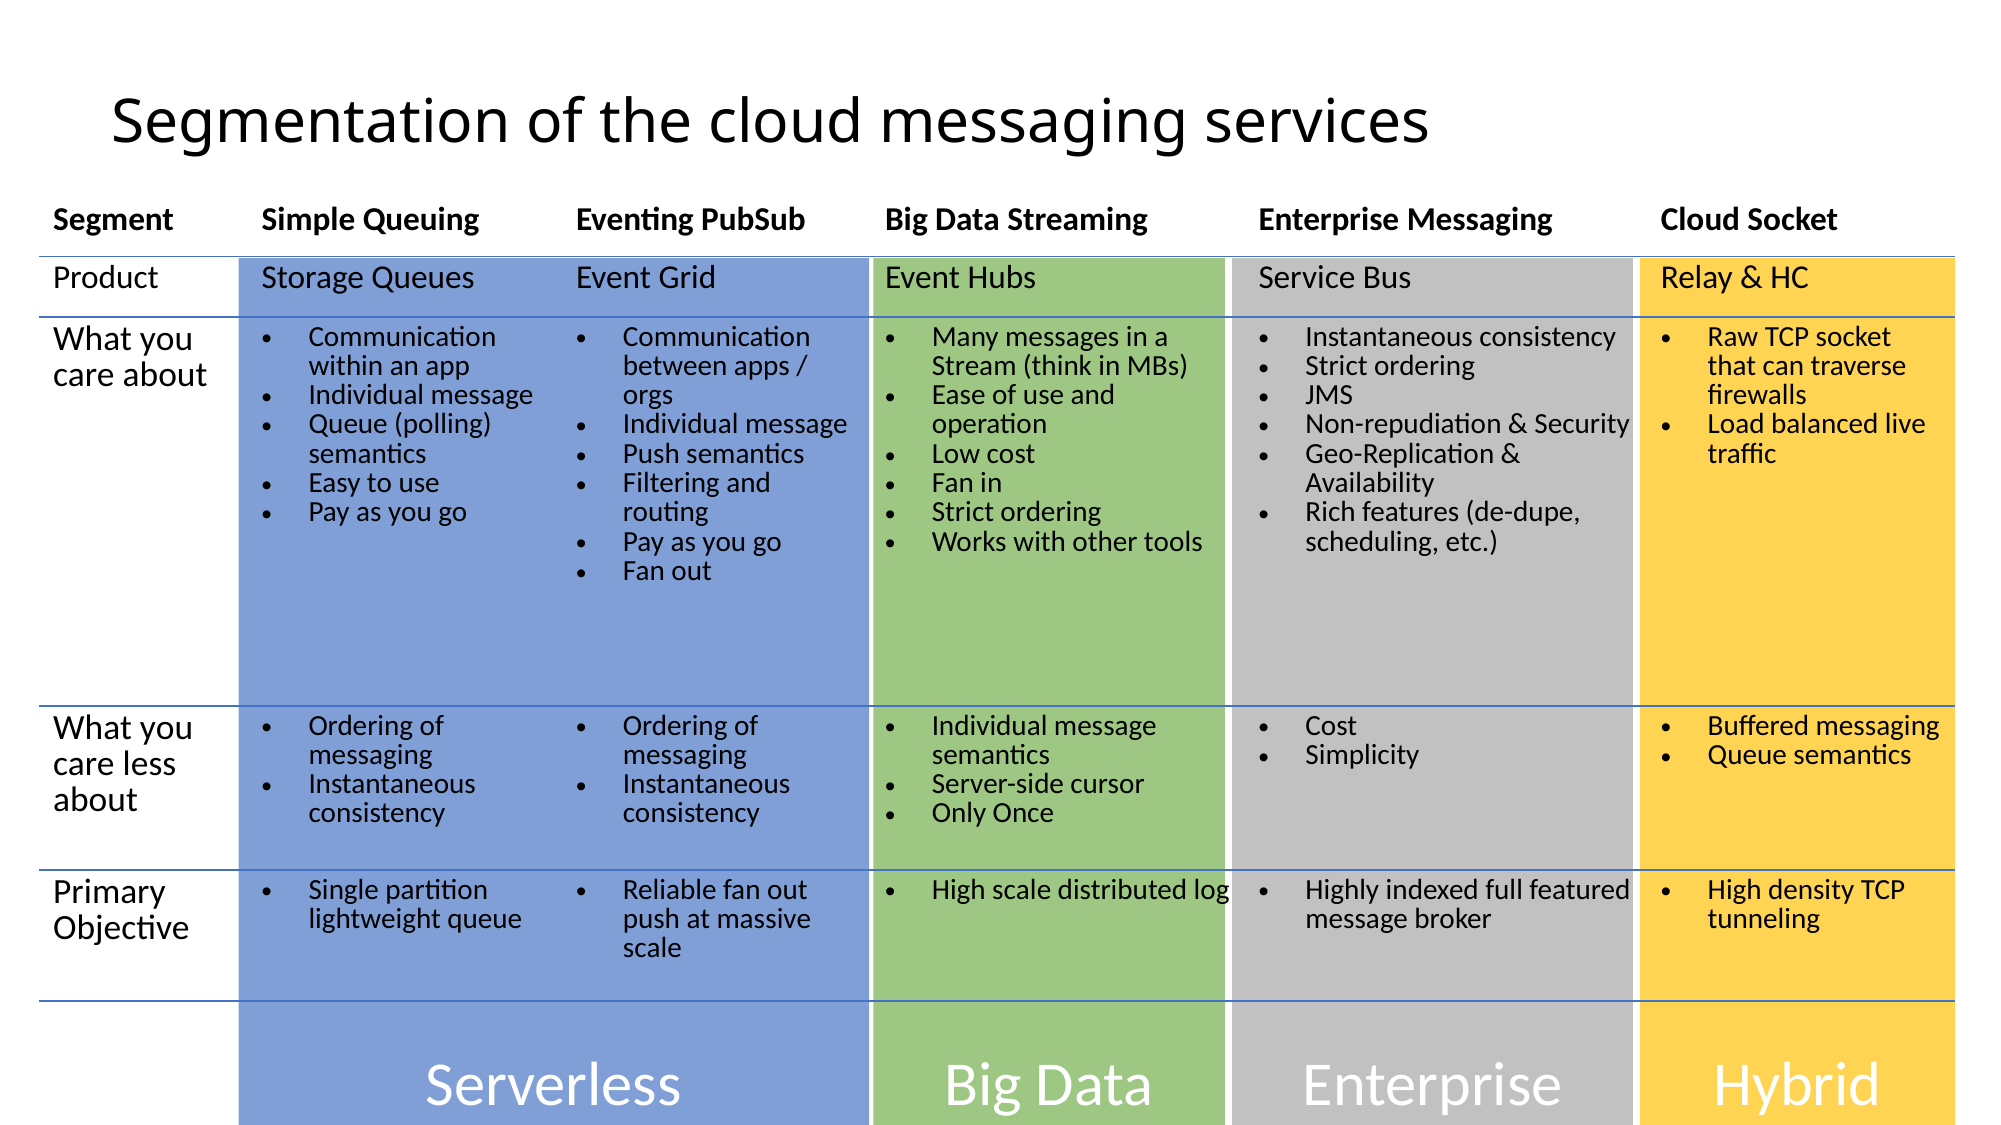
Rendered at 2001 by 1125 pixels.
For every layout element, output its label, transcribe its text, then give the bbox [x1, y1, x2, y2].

table_cell What you care less about [39, 707, 248, 869]
table_cell Highly indexed full featured message broker [1244, 871, 1647, 1000]
table_header Big Data Streaming [871, 198, 1244, 256]
text_box Big Data [872, 1002, 1226, 1125]
table_cell Product [39, 257, 248, 316]
table_cell Ordering of messaging Instantaneous consistency [562, 707, 871, 869]
table_header Cloud Socket [1647, 198, 1955, 256]
table_cell Instantaneous consistency Strict ordering JMS Non-repudiation & Security Geo-Replication & Availability Rich features (de-dupe, scheduling, etc.) [1244, 318, 1647, 705]
table_cell Communication between apps / orgs Individual message Push semantics Filtering and routing Pay as you go Fan out [562, 318, 871, 705]
table_header Segment [39, 198, 248, 256]
table_cell Many messages in a Stream (think in MBs) Ease of use and operation Low cost Fan in Strict ordering Works with other tools [871, 318, 1244, 705]
text_box Hybrid [1639, 257, 1956, 1125]
table_cell Storage Queues [248, 257, 562, 316]
text_box Serverless [238, 1002, 870, 1125]
table_cell Service Bus [1244, 257, 1647, 316]
table_cell Individual message semantics Server-side cursor Only Once [871, 707, 1244, 869]
table_cell High density TCP tunneling [1647, 871, 1955, 1000]
table_cell Relay & HC [1647, 257, 1955, 316]
table_cell Buffered messaging Queue semantics [1647, 707, 1955, 869]
table_cell Raw TCP socket that can traverse firewalls Load balanced live traffic [1647, 318, 1955, 705]
table_cell Ordering of messaging Instantaneous consistency [248, 707, 562, 869]
text_box Enterprise [1231, 1002, 1634, 1125]
table_cell High scale distributed log [871, 871, 1244, 1000]
table_cell What you care about [39, 318, 248, 705]
table_cell Reliable fan out push at massive scale [562, 871, 871, 1000]
title Segmentation of the cloud messaging services [96, 75, 1904, 166]
table_cell Event Grid [562, 257, 871, 316]
table_header Eventing PubSub [562, 198, 871, 256]
table_header Enterprise Messaging [1244, 198, 1647, 256]
table_cell Event Hubs [871, 257, 1244, 316]
table_cell Primary Objective [39, 871, 248, 1000]
table_cell Communication within an app Individual message Queue (polling) semantics Easy to use Pay as you go [248, 318, 562, 705]
table_cell Cost Simplicity [1244, 707, 1647, 869]
table_header Simple Queuing [248, 198, 562, 256]
table_cell Single partition lightweight queue [248, 871, 562, 1000]
